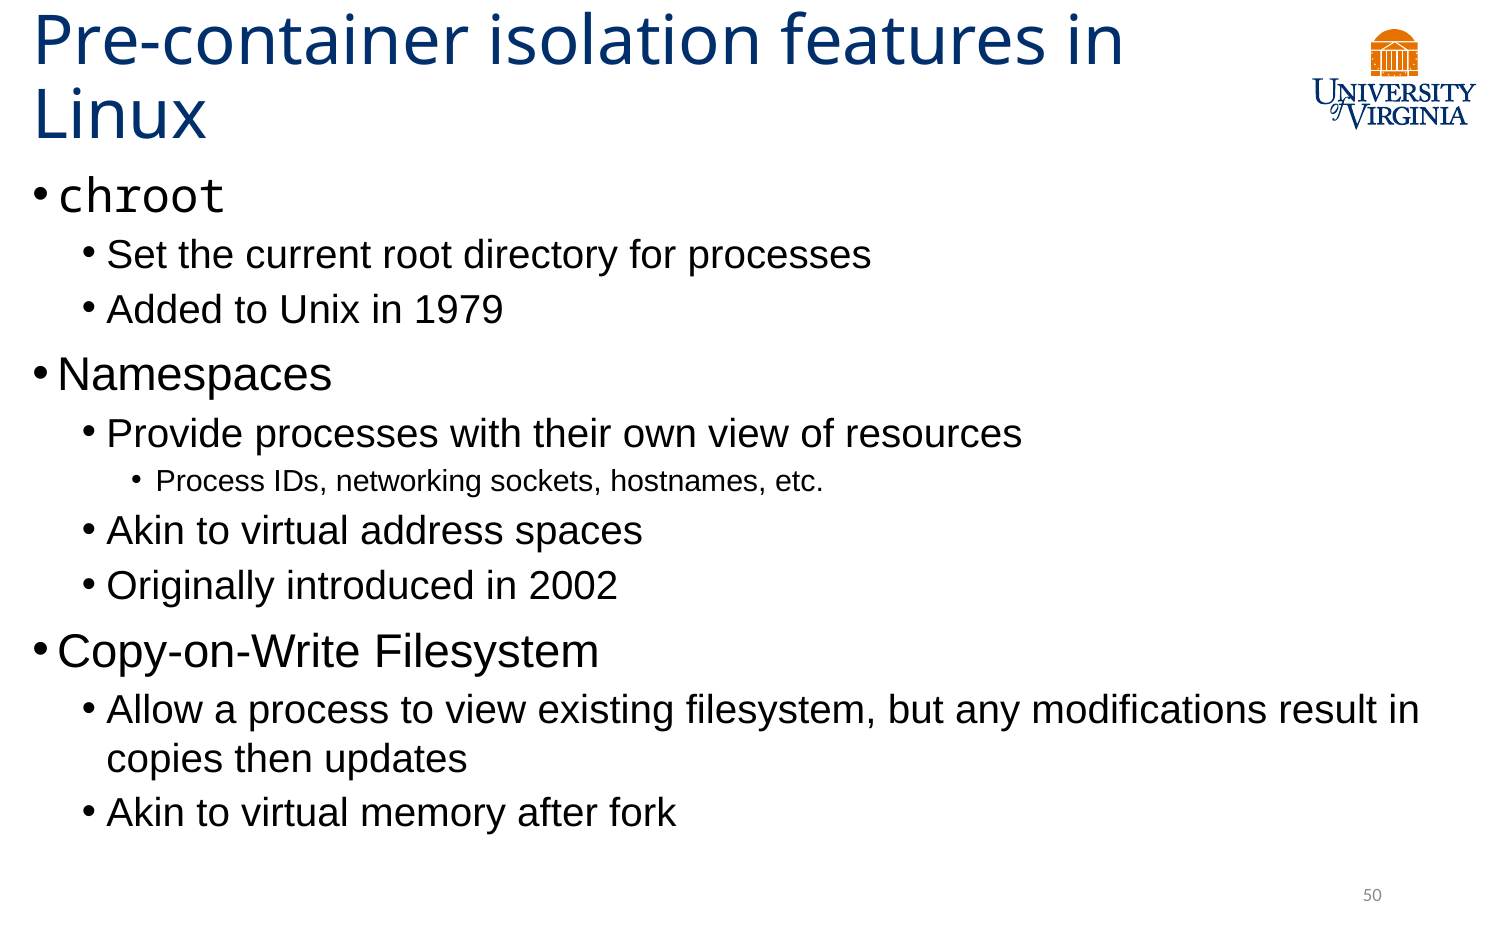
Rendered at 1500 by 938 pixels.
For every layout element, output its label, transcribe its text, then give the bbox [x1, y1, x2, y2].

title Pre-container isolation features in Linux [17, 14, 1297, 145]
list chroot Set the current root directory for processes Added to Unix in 1979 Namespaces Provide processes with their own view of resources Process IDs, networking sockets, hostnames, etc. Akin to virtual address spaces Originally introduced in 2002 Copy-on-Write Filesystem Allow a process to view existing filesystem, but any modifications result in copies then updates Akin to virtual memory after fork [17, 157, 1483, 845]
slide_number 50 [1059, 868, 1397, 919]
